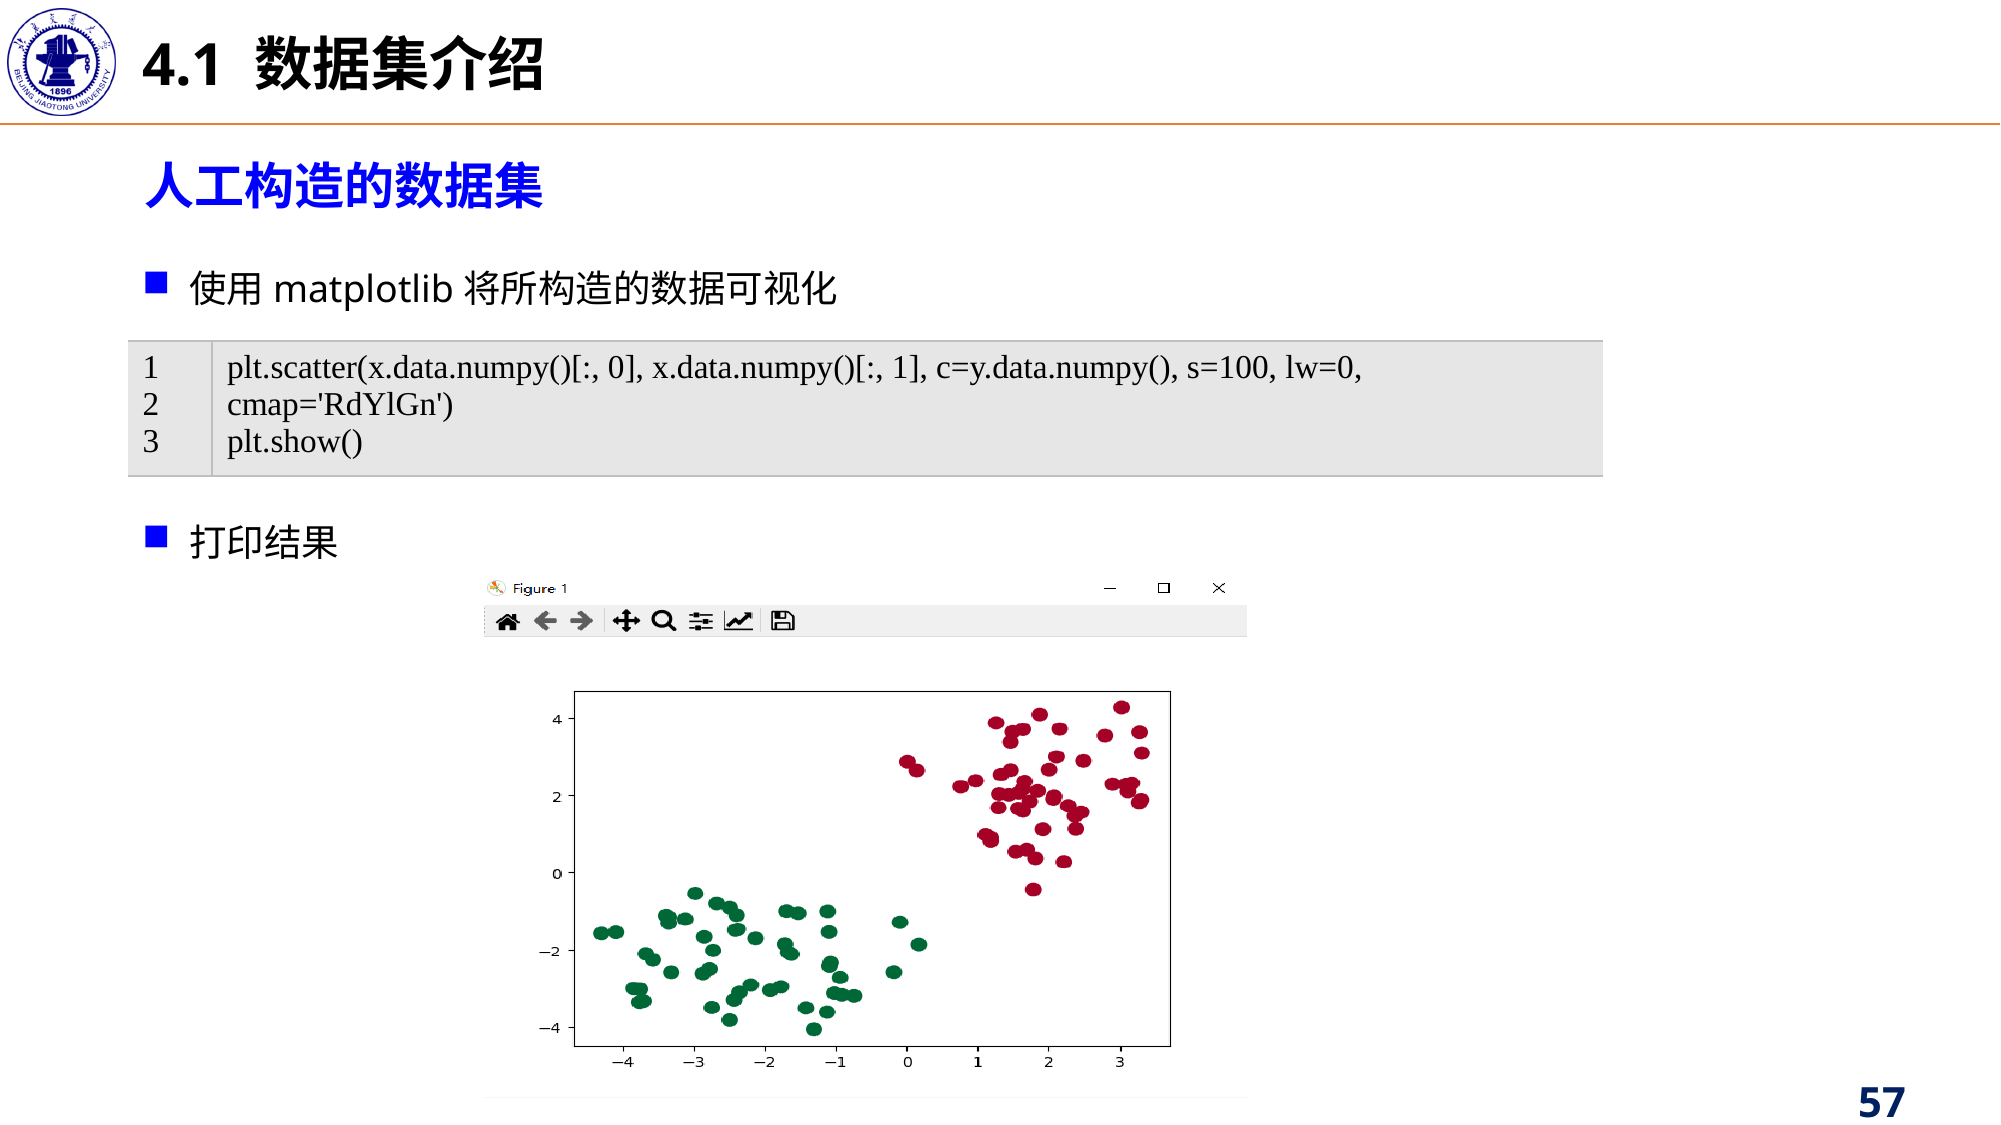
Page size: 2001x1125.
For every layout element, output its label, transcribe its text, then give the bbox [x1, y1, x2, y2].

table_header 1 2 3 [128, 342, 211, 475]
text_box 4.1 数据集介绍 [127, 19, 1958, 105]
picture [7, 8, 116, 116]
picture [484, 579, 1247, 1098]
text_box 使用matplotlib将所构造的数据可视化 [127, 235, 1546, 318]
text_box 人工构造的数据集 [129, 147, 560, 223]
table_header plt.scatter(x.data.numpy()[:, 0], x.data.numpy()[:, 1], c=y.data.numpy(), s=100, lw=0, cmap='RdYlGn') plt.show() [213, 342, 1603, 475]
text_box 打印结果 [127, 489, 1546, 572]
